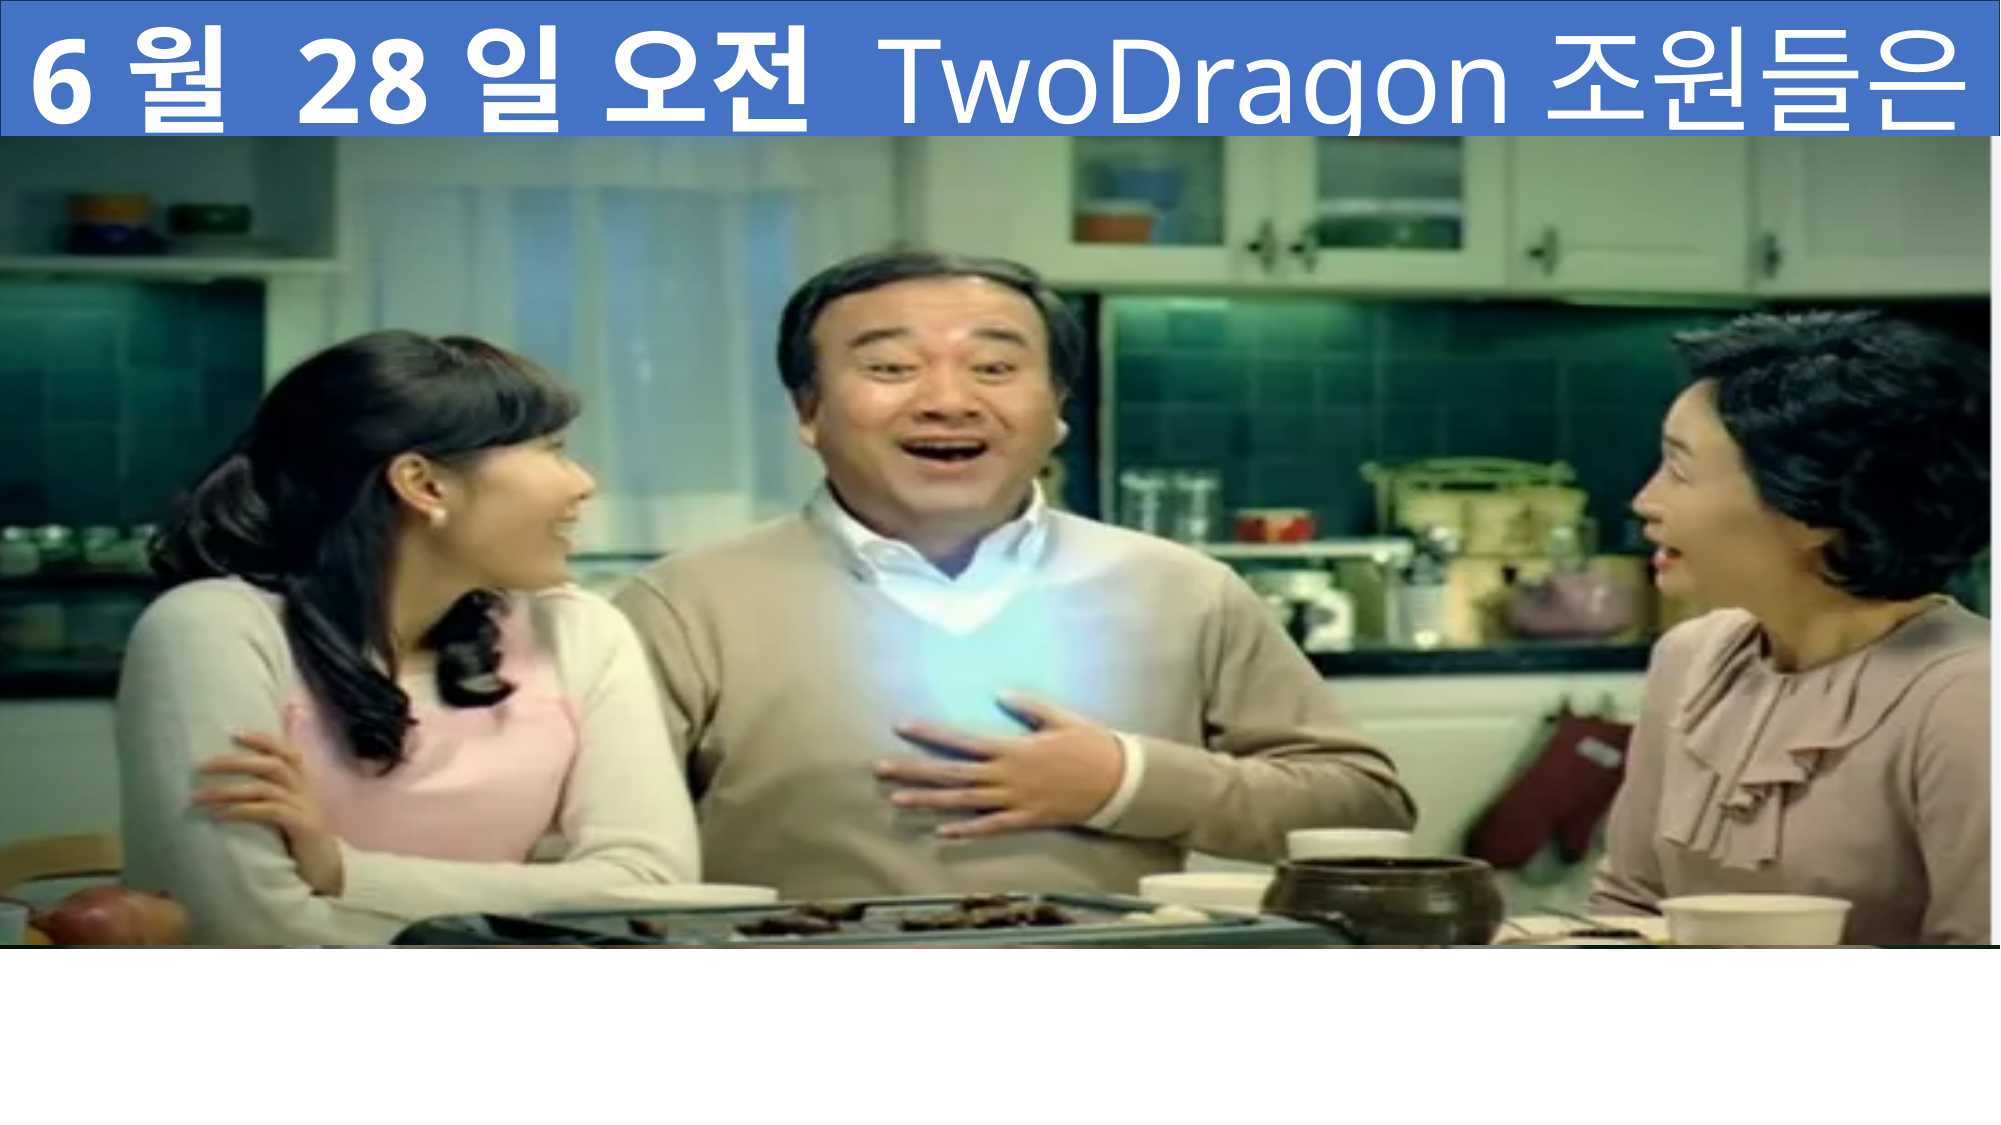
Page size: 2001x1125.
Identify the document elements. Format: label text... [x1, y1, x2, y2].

text_box 6월 28일 오전 TwoDragon조원들은 멘탈이 부서진채로 등교를 하는데.. [0, 0, 2000, 136]
picture [0, 136, 2000, 949]
